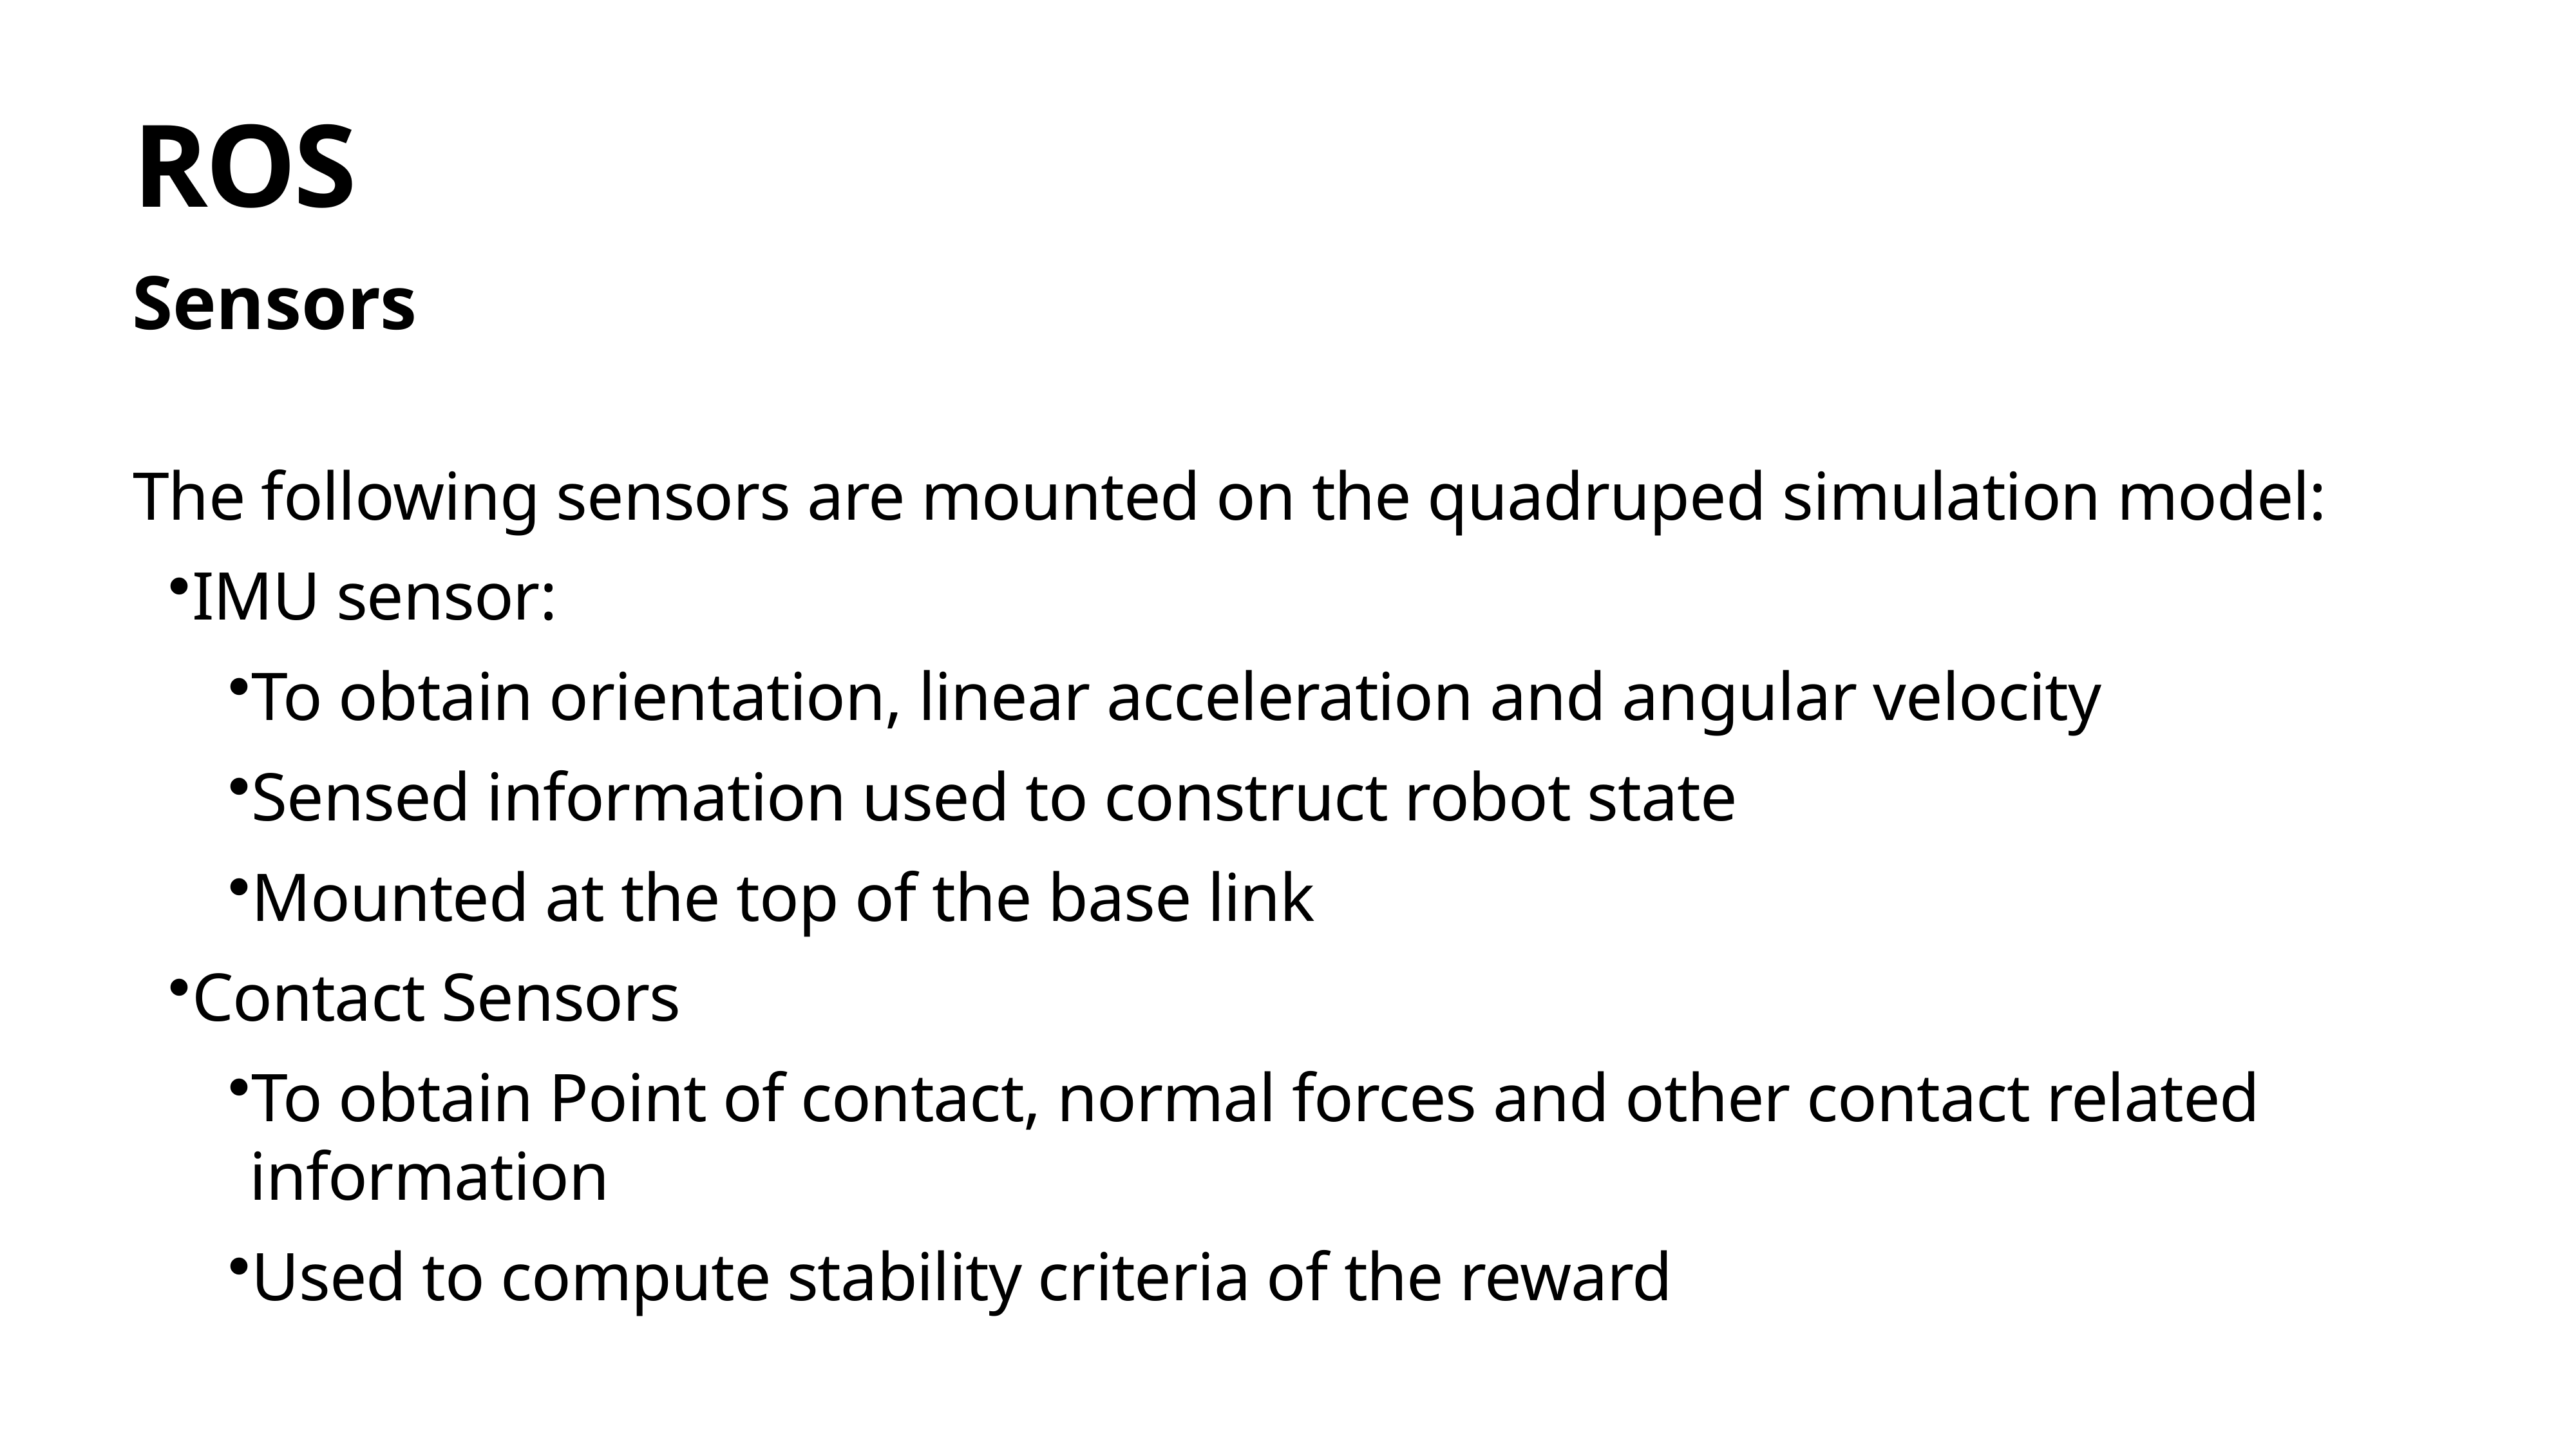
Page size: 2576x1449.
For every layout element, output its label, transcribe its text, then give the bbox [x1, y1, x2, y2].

title ROS [127, 113, 2449, 250]
list Sensors [127, 250, 2449, 350]
list The following sensors are mounted on the quadruped simulation model: IMU sensor: To obtain orientation, linear acceleration and angular velocity Sensed information used to construct robot state Mounted at the top of the base link Contact Sensors To obtain Point of contact, normal forces and other contact related information Used to compute stability criteria of the reward [127, 448, 2449, 1321]
